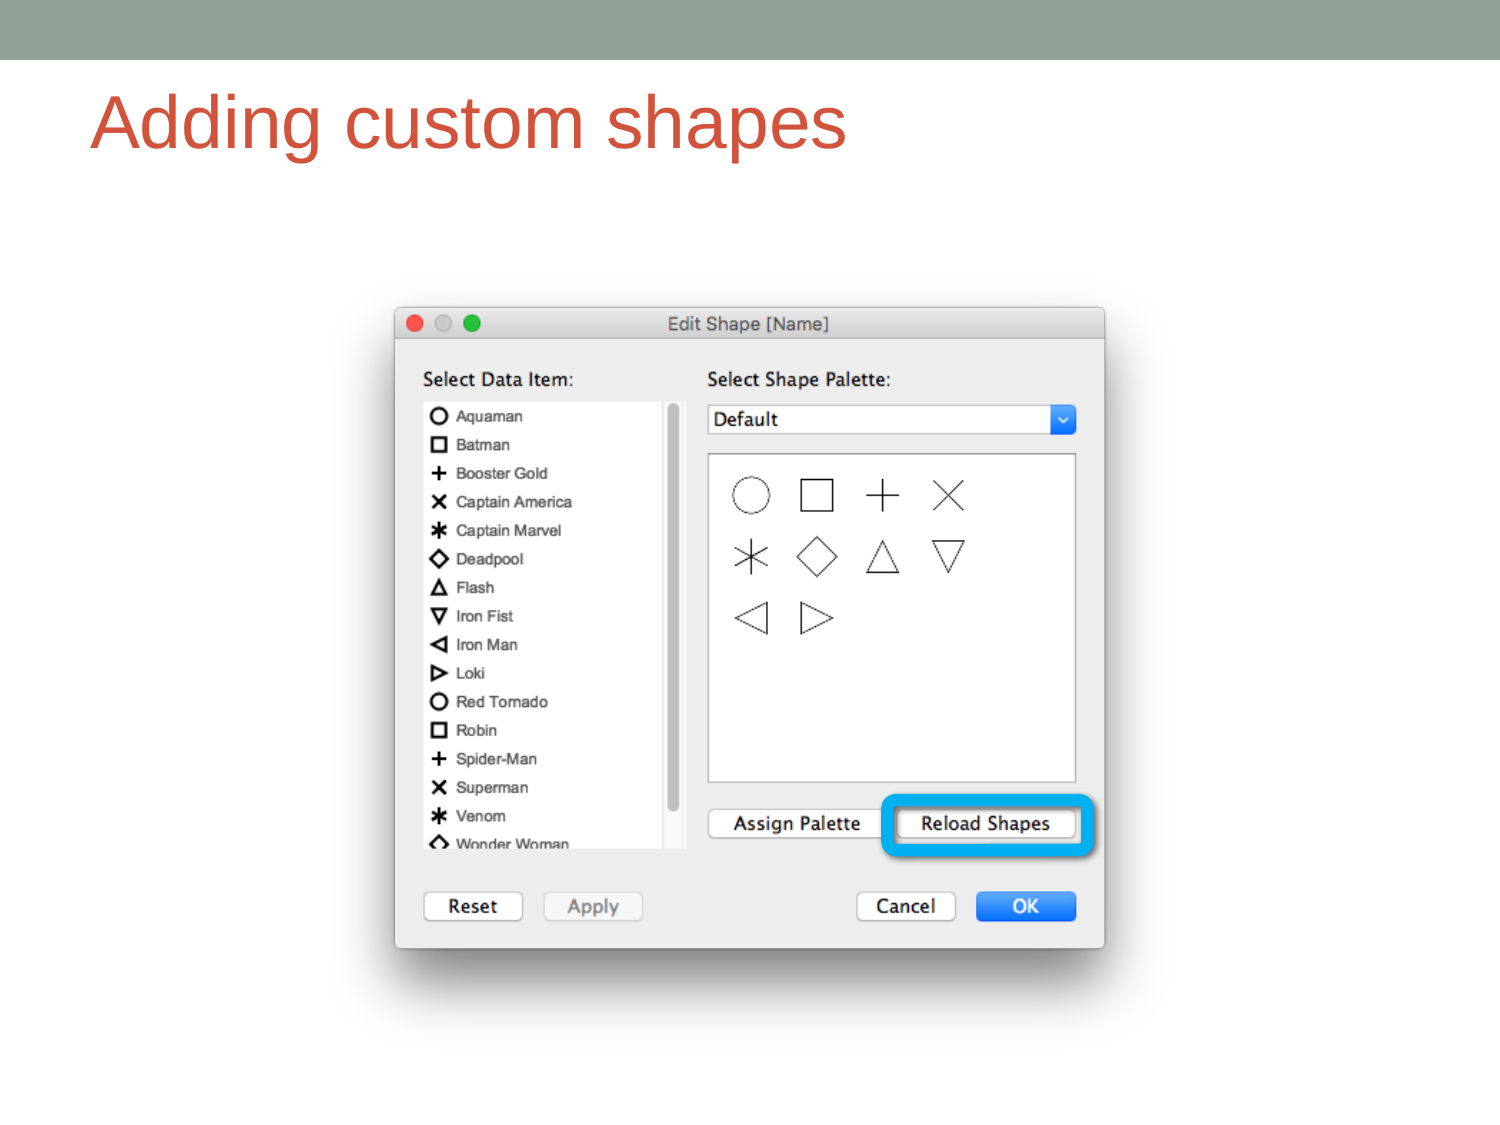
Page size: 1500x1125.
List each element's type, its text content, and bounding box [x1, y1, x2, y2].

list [74, 262, 1426, 1063]
title Adding custom shapes [75, 37, 1425, 200]
